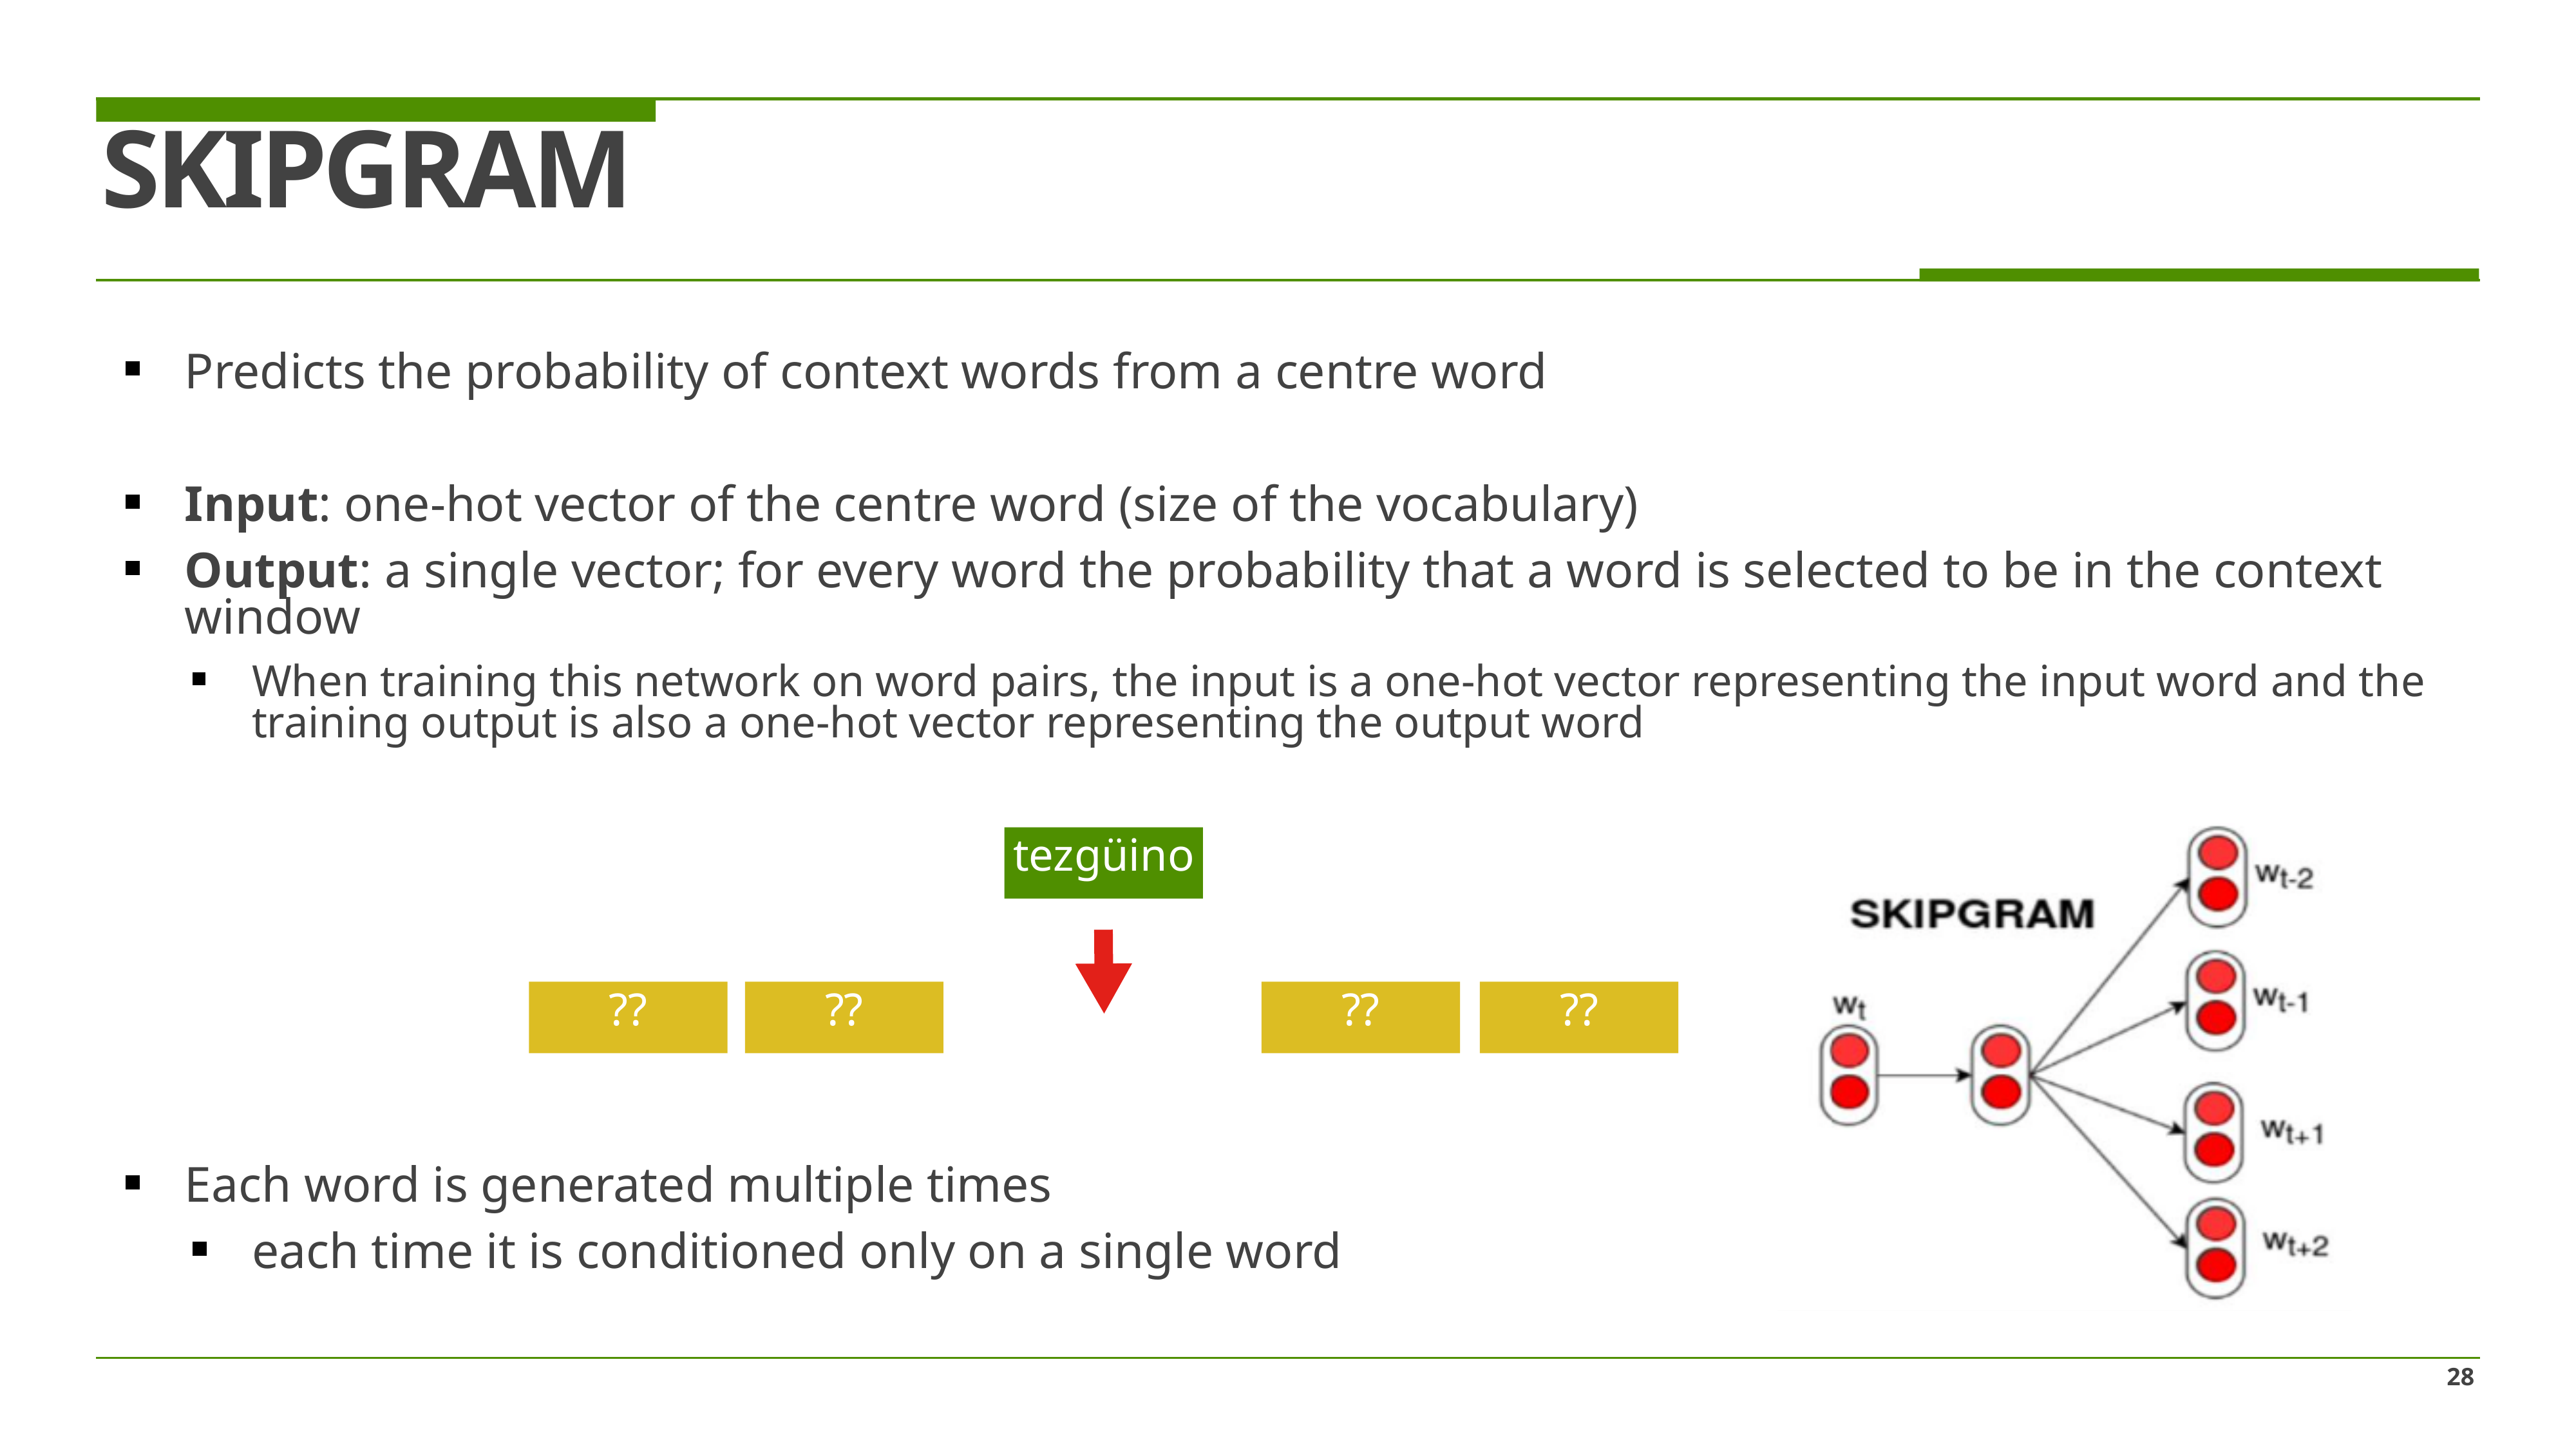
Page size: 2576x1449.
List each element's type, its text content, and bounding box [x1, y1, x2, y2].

picture [126, 1175, 140, 1189]
picture [126, 495, 140, 509]
text_box ?? [529, 981, 728, 1054]
title SKIPGRAM [95, 120, 2481, 259]
picture [126, 561, 140, 575]
text_box tezgüino [1004, 827, 1203, 899]
text_box ?? [1261, 981, 1461, 1054]
slide_number 28 [2325, 1358, 2481, 1400]
picture [1777, 822, 2352, 1311]
picture [193, 1242, 207, 1256]
picture [193, 672, 205, 685]
text_box [1075, 929, 1133, 1014]
text_box ?? [1479, 981, 1679, 1054]
list Predicts the probability of context words from a centre word Input: one-hot vector of the centre word (size of the vocabulary) Output: a single vector; for every word the probability that a word is selected to be in the context window When training this network on word pairs, the input is a one-hot vector representing the input word and the training output is also a one-hot vector representing the output word Each word is generated multiple times each time it is conditioned only on a single word [120, 345, 2456, 1379]
text_box ?? [744, 981, 943, 1054]
picture [126, 361, 140, 375]
